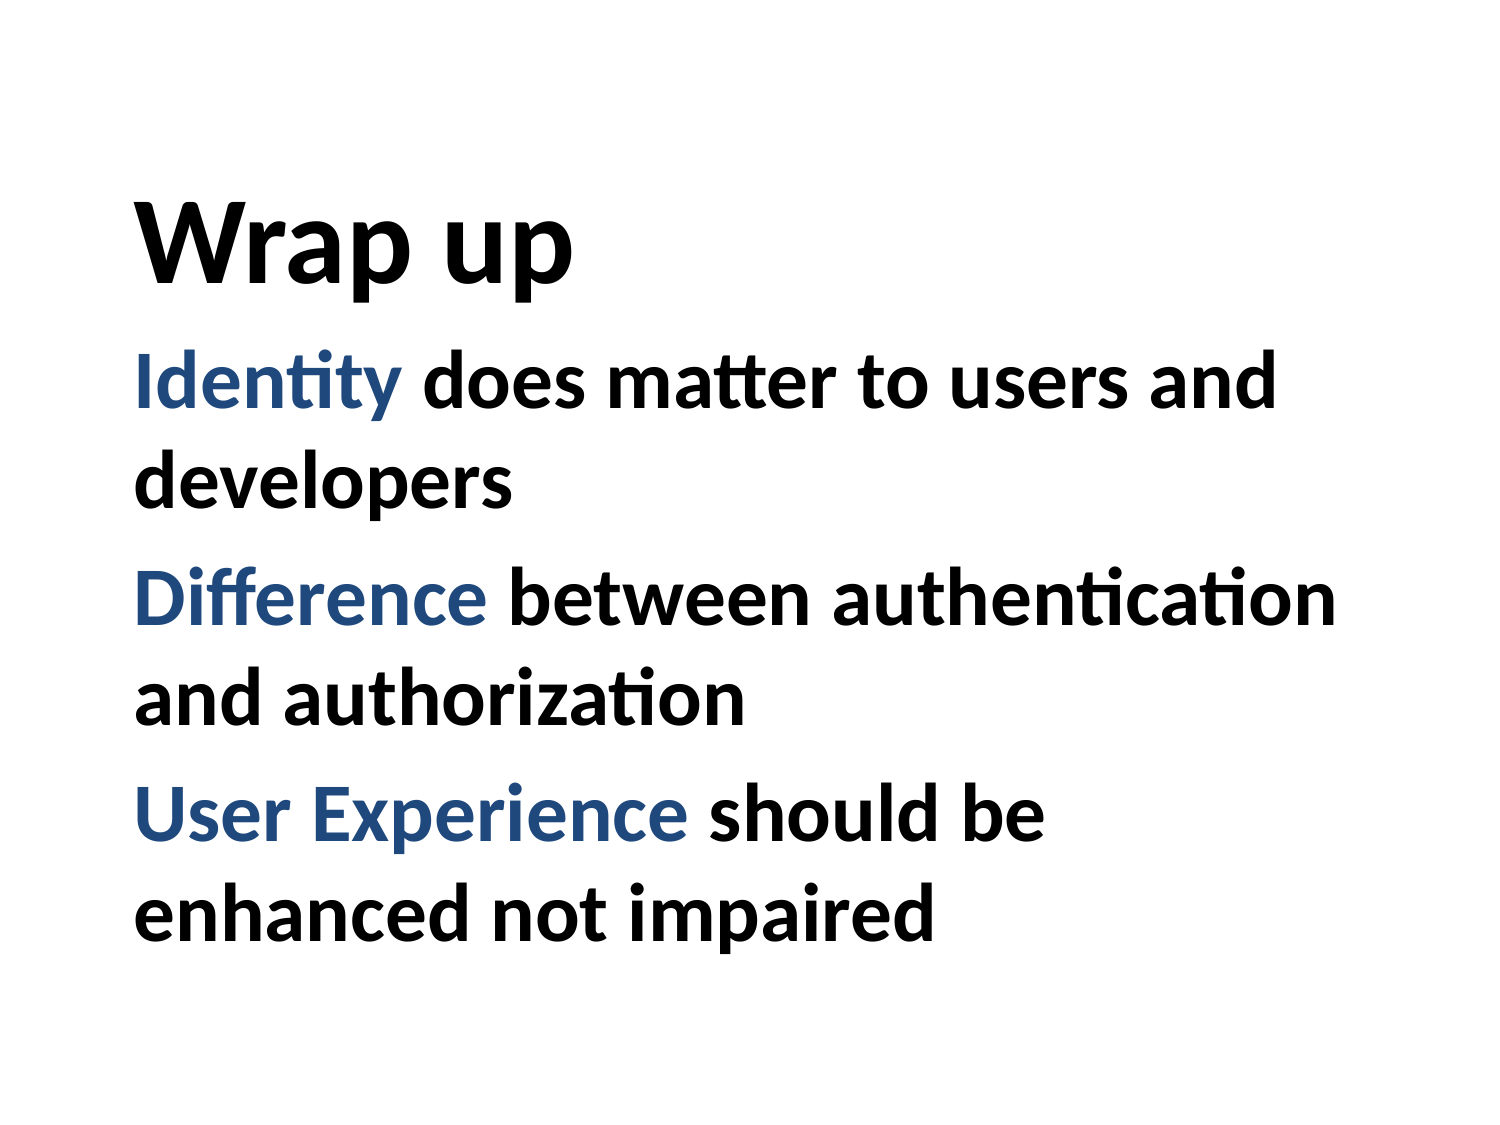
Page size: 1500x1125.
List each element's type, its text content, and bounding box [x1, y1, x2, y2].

list Wrap up Identity does matter to users and developers Difference between authentication and authorization User Experience should be enhanced not impaired [118, 124, 1394, 994]
